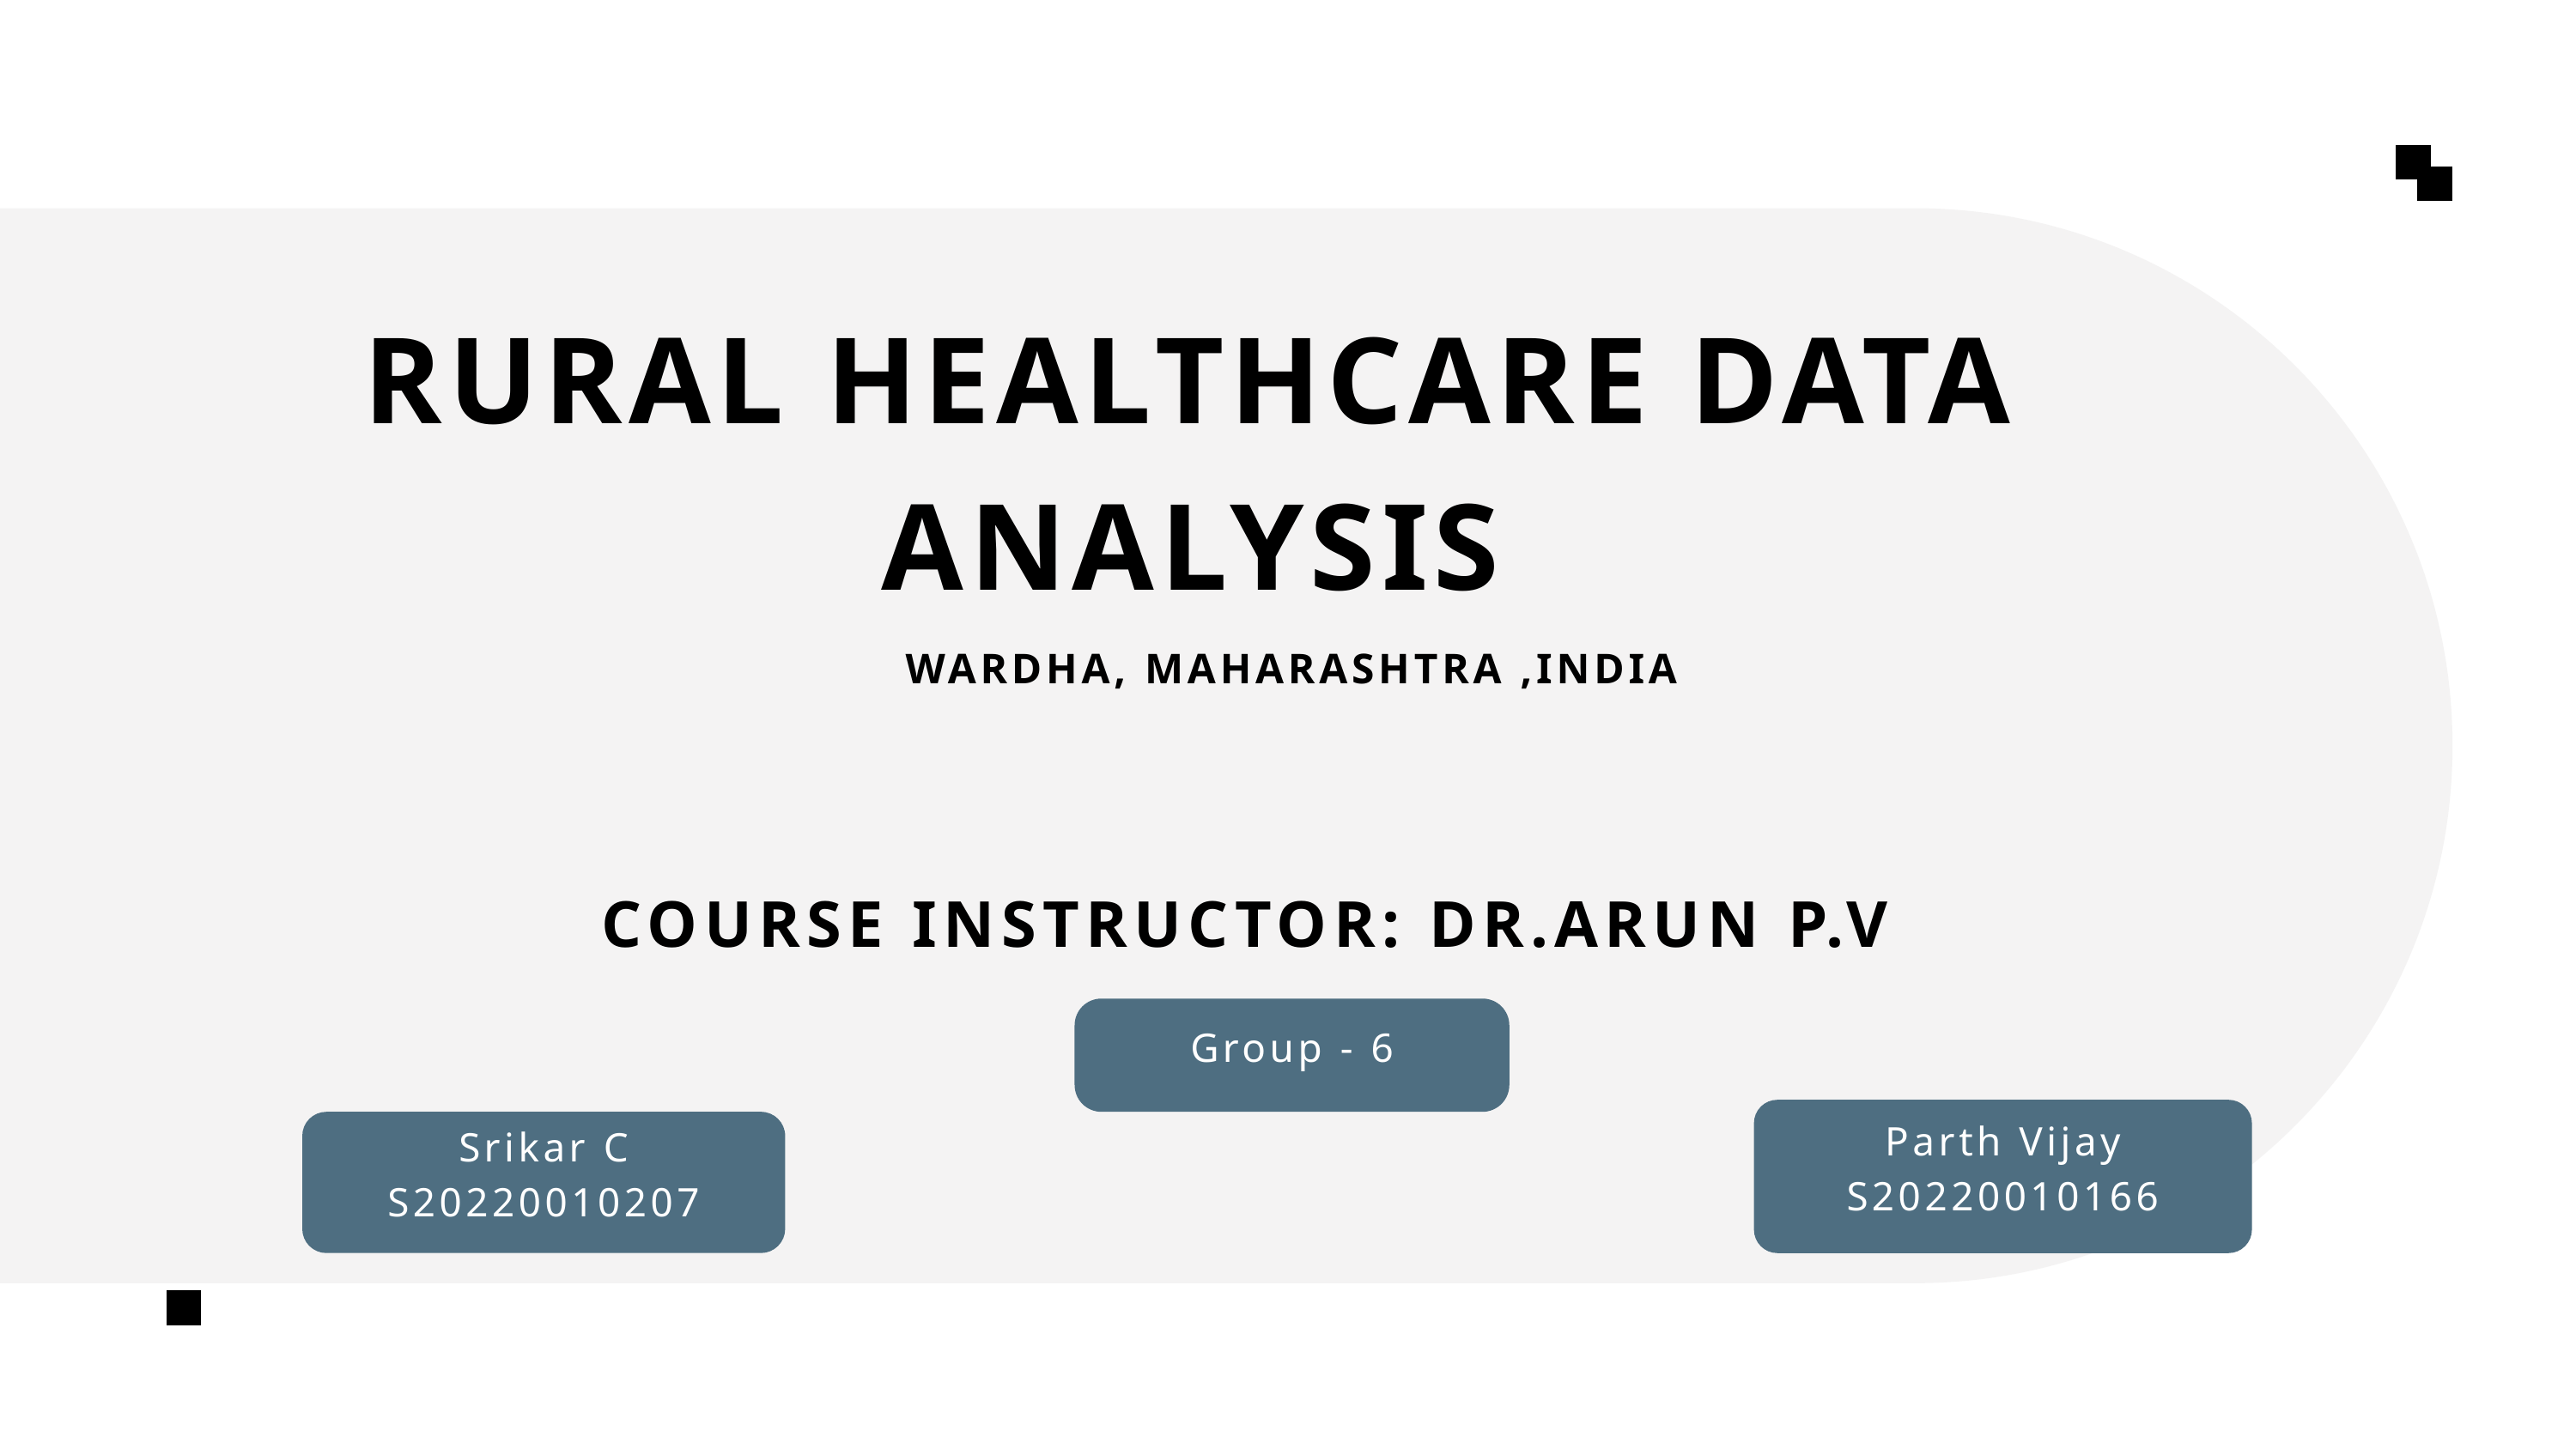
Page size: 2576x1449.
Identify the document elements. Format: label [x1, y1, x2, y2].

text_box [1753, 1099, 2252, 1253]
text_box [2417, 166, 2453, 202]
text_box [0, 208, 2453, 1284]
text_box [1074, 998, 1510, 1113]
text_box [166, 1289, 202, 1325]
text_box [2396, 144, 2432, 180]
text_box [301, 1111, 786, 1253]
